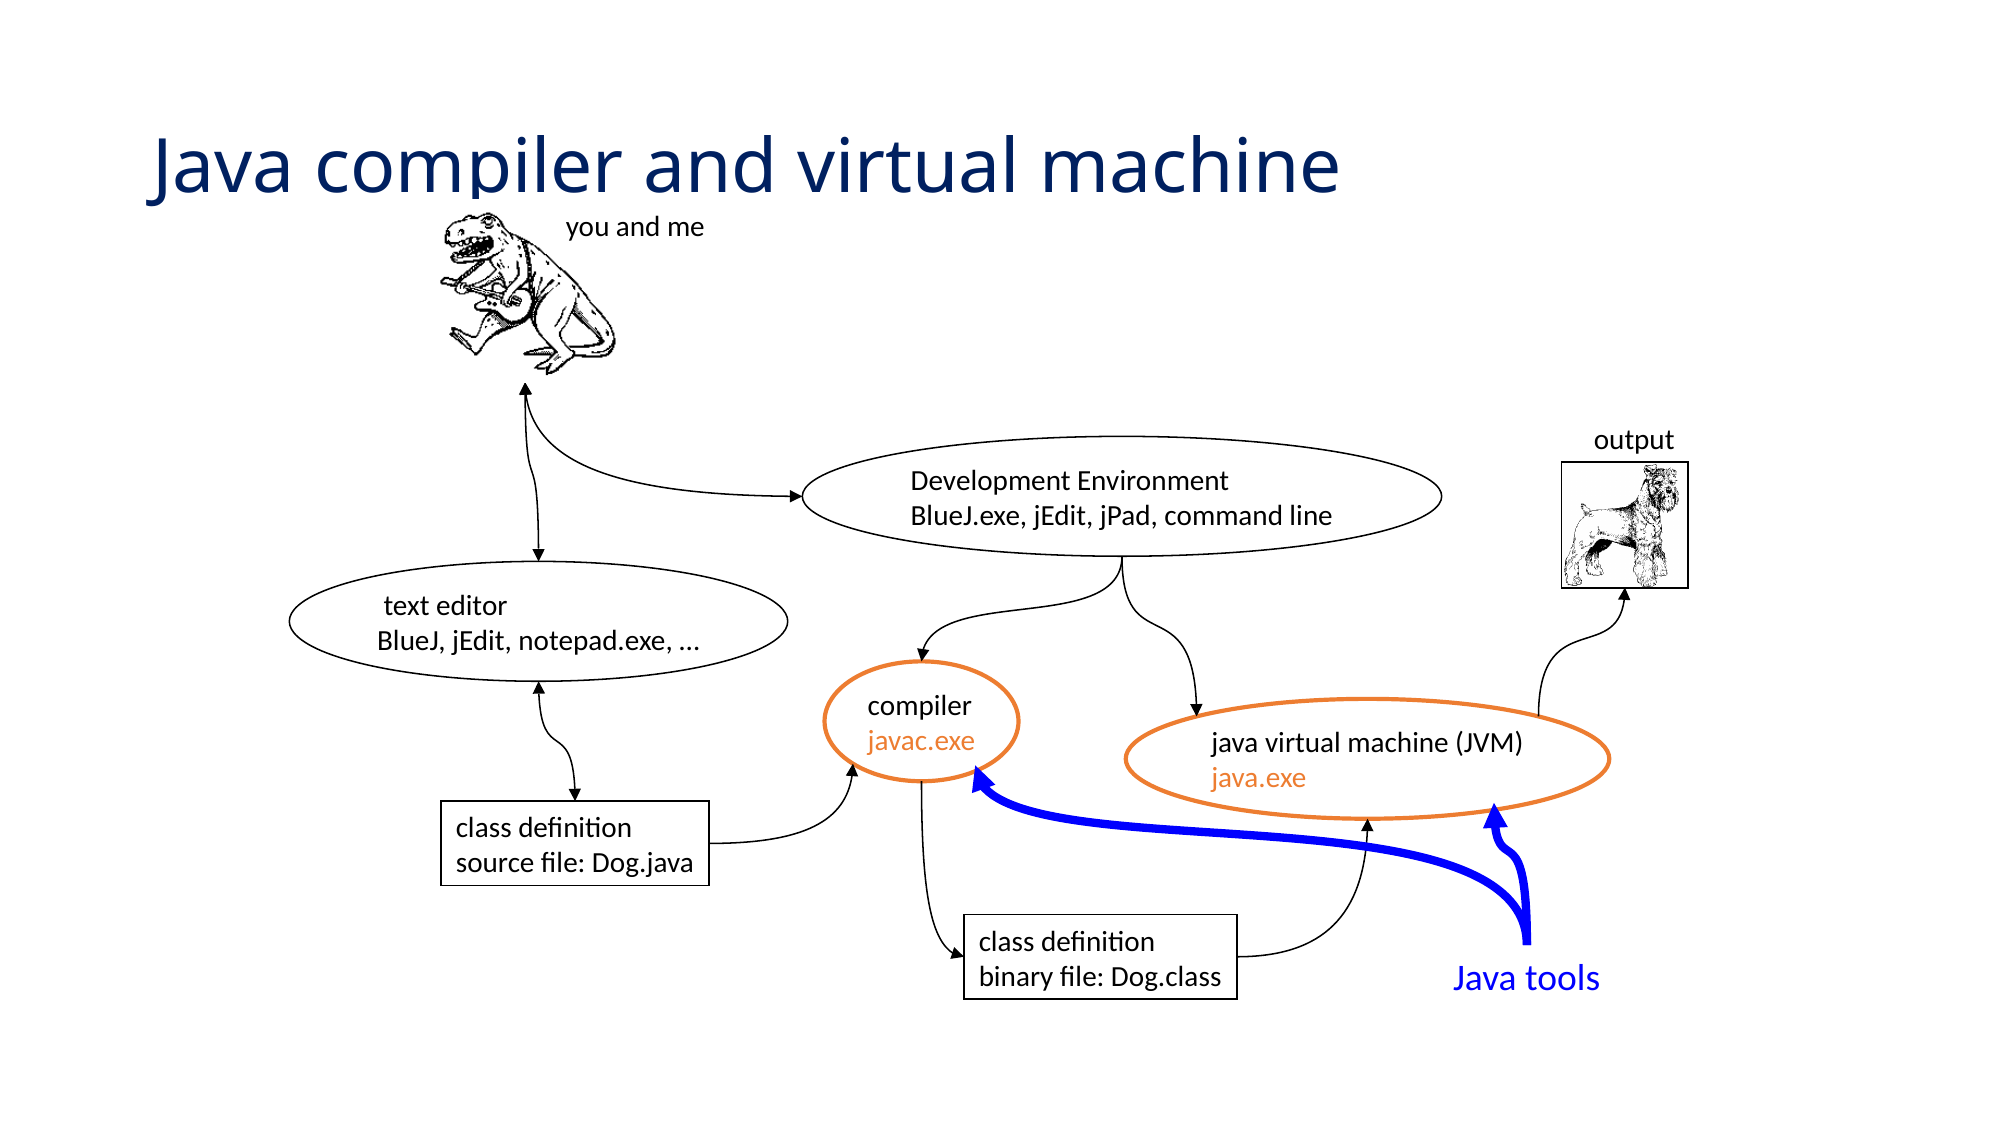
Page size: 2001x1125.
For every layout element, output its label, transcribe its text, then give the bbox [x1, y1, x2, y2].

text_box java virtual machine (JVM) java.exe [1341, 698, 1610, 819]
text_box compiler javac.exe [824, 661, 1019, 782]
picture [425, 199, 625, 383]
text_box Development Environment BlueJ.exe, jEdit, jPad, command line [802, 436, 1442, 557]
text_box you and me [625, 200, 720, 250]
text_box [442, 464, 605, 479]
text_box output [1579, 412, 1690, 463]
picture [1562, 462, 1688, 588]
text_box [1518, 609, 1647, 695]
title Java compiler and virtual machine [137, 59, 1863, 278]
text_box class definition binary file: Dog.class [964, 914, 1161, 1000]
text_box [605, 301, 720, 577]
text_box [854, 848, 1030, 890]
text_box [969, 508, 1074, 710]
text_box class definition source file: Dog.java [441, 801, 710, 886]
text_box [1078, 599, 1161, 674]
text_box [497, 722, 617, 760]
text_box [1341, 819, 1368, 957]
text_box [710, 763, 853, 844]
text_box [1161, 579, 1341, 1125]
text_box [1439, 857, 1582, 891]
text_box Java tools [1438, 945, 1616, 1005]
text_box java virtual machine (JVM) java.exe [1125, 727, 1161, 790]
text_box text editor BlueJ, jEdit, notepad.exe, … [289, 561, 788, 682]
